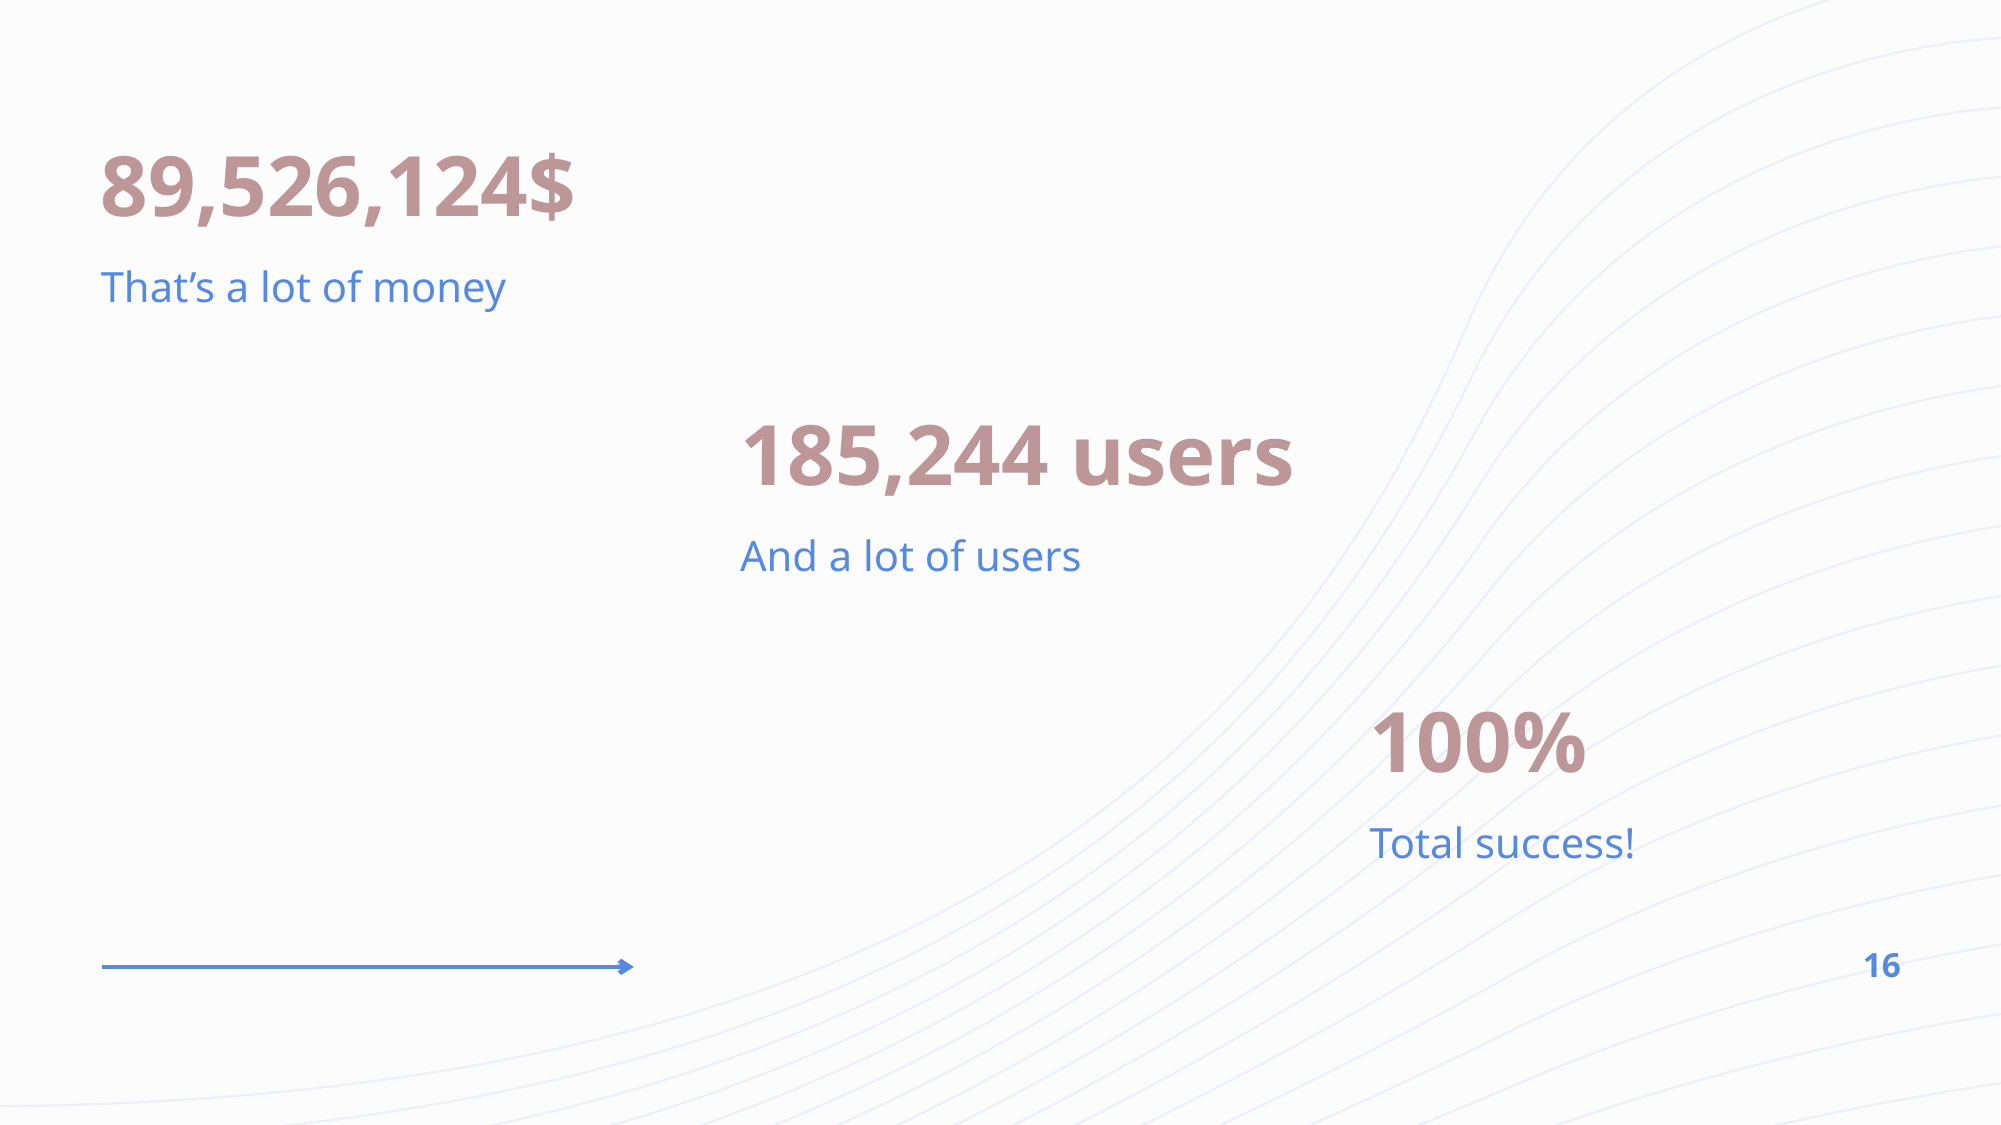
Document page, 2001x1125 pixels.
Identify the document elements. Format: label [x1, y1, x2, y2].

text_box [1369, 676, 1710, 871]
text_box [100, 138, 634, 315]
text_box [739, 389, 1570, 584]
